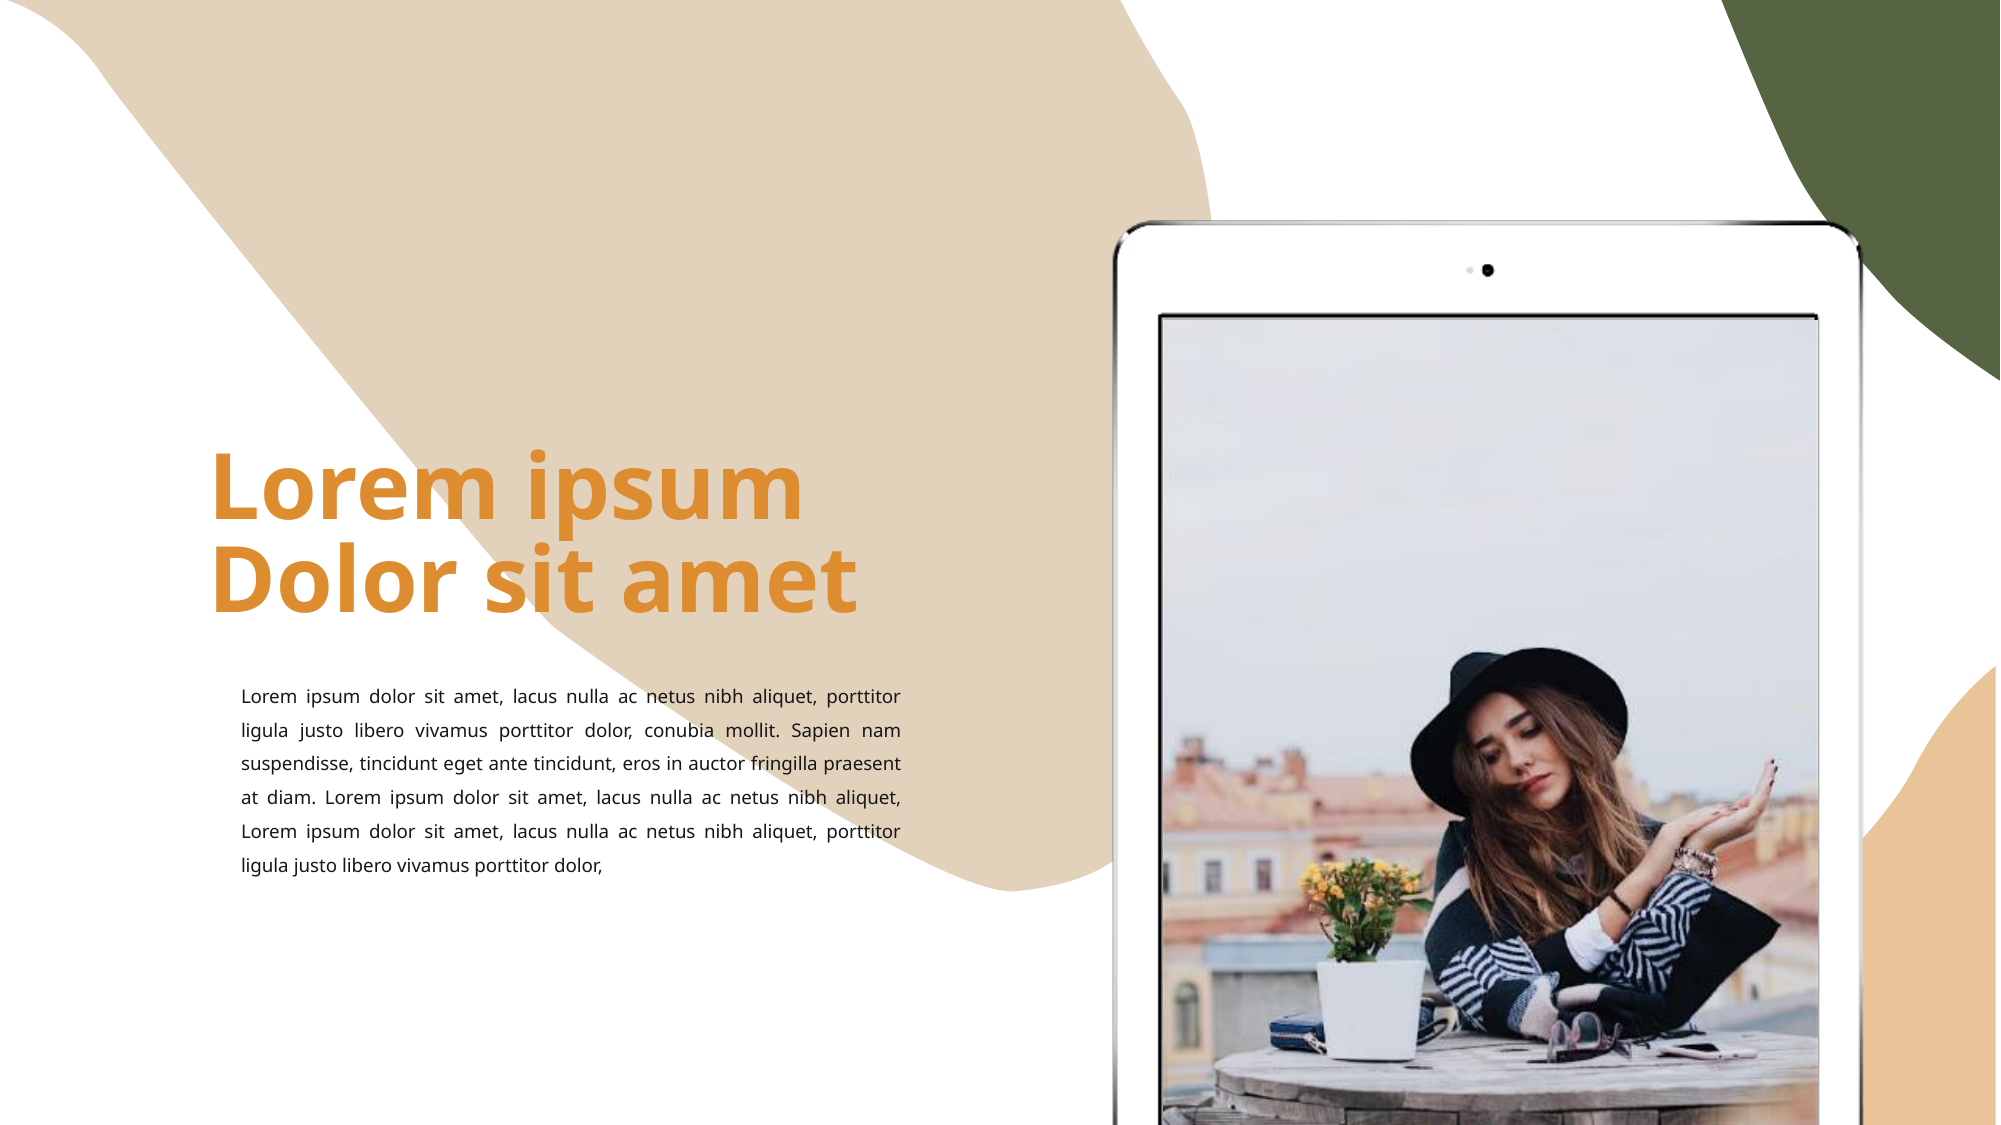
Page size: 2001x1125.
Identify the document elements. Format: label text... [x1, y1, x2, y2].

text_box Dolor sit amet [194, 513, 876, 639]
text_box Lorem ipsum dolor sit amet, lacus nulla ac netus nibh aliquet, porttitor ligula justo libero vivamus porttitor dolor, conubia mollit. Sapien nam suspendisse, tincidunt eget ante tincidunt, eros in auctor fringilla praesent at diam. Lorem ipsum dolor sit amet, lacus nulla ac netus nibh aliquet, Lorem ipsum dolor sit amet, lacus nulla ac netus nibh aliquet, porttitor ligula justo libero vivamus porttitor dolor, [226, 666, 915, 884]
text_box [1896, 666, 1996, 1125]
text_box [1721, 0, 2000, 381]
text_box Lorem ipsum [193, 420, 822, 546]
picture [1043, 185, 1896, 1125]
text_box [7, 0, 1207, 892]
